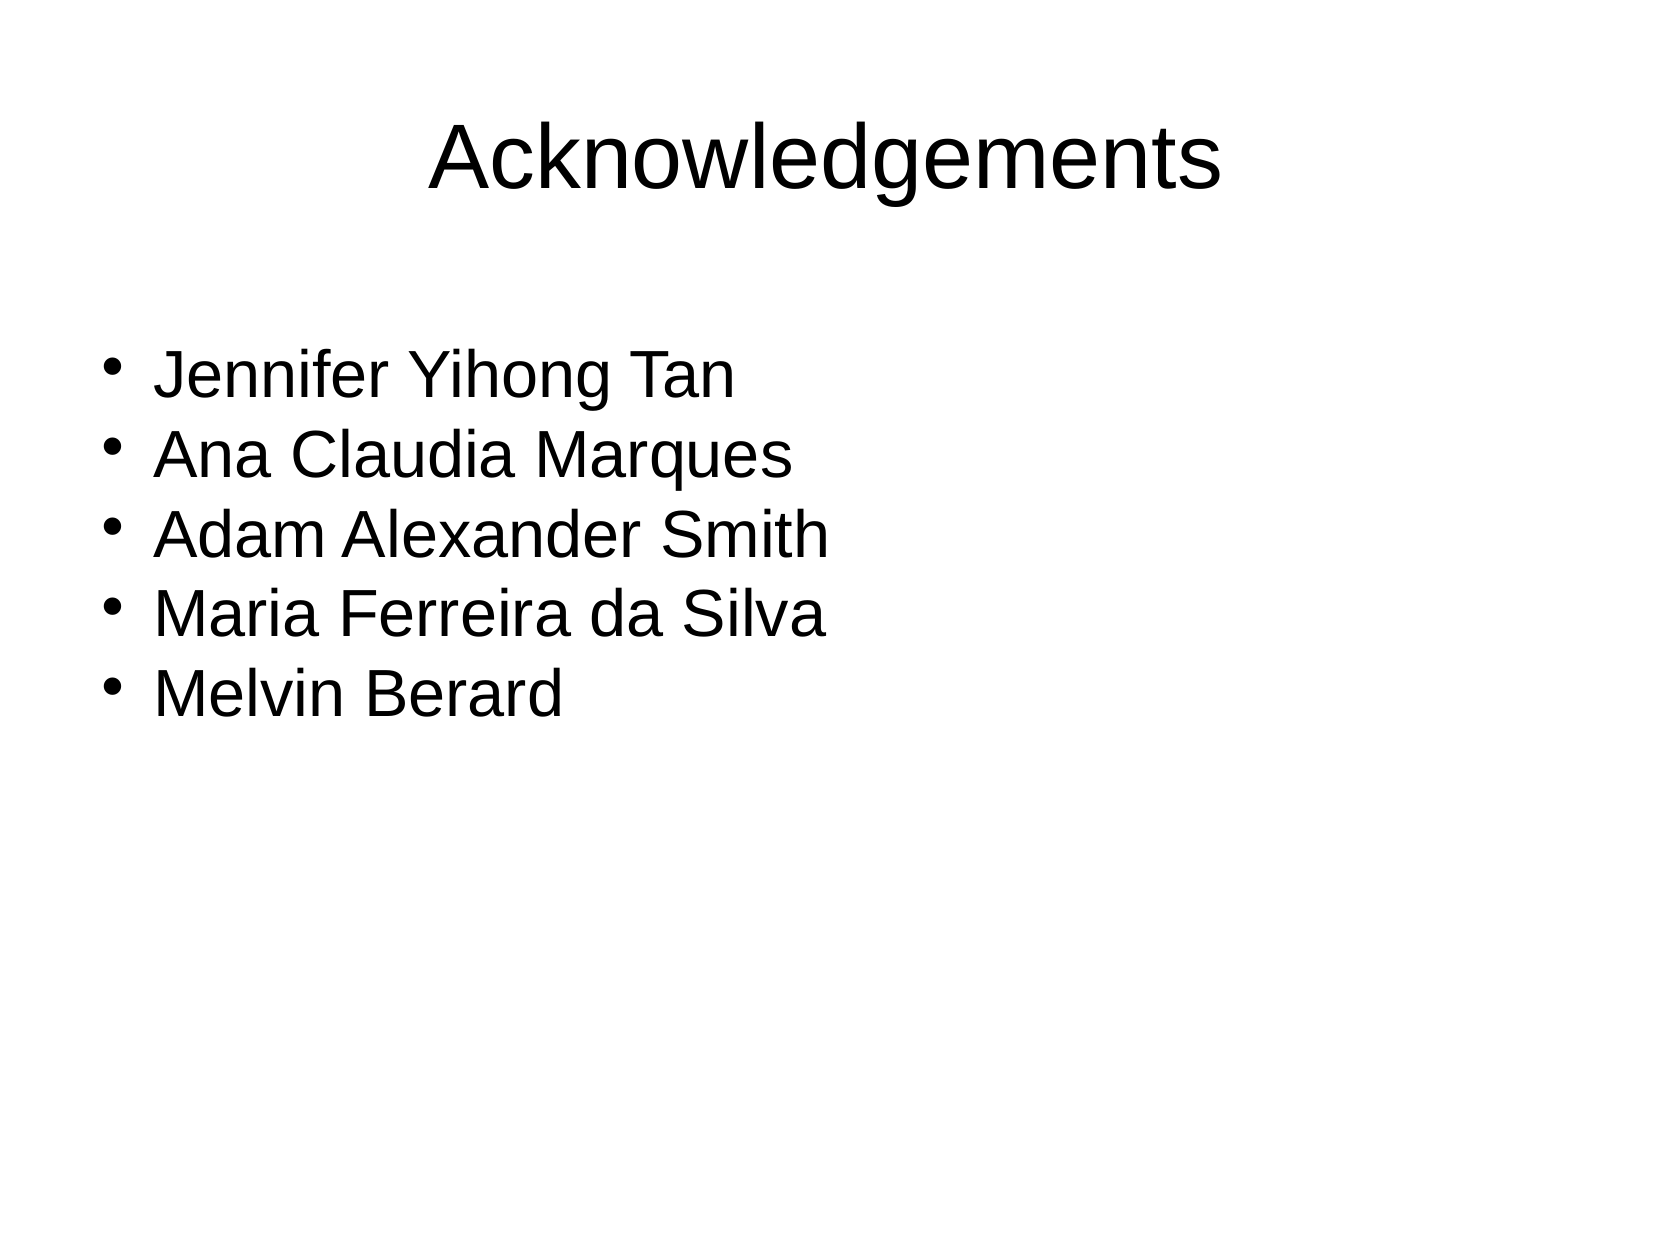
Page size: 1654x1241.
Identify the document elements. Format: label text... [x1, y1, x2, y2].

text_box Acknowledgements [82, 49, 1570, 256]
text_box Jennifer Yihong Tan Ana Claudia Marques Adam Alexander Smith Maria Ferreira da Silva Melvin Berard [82, 330, 1570, 1049]
